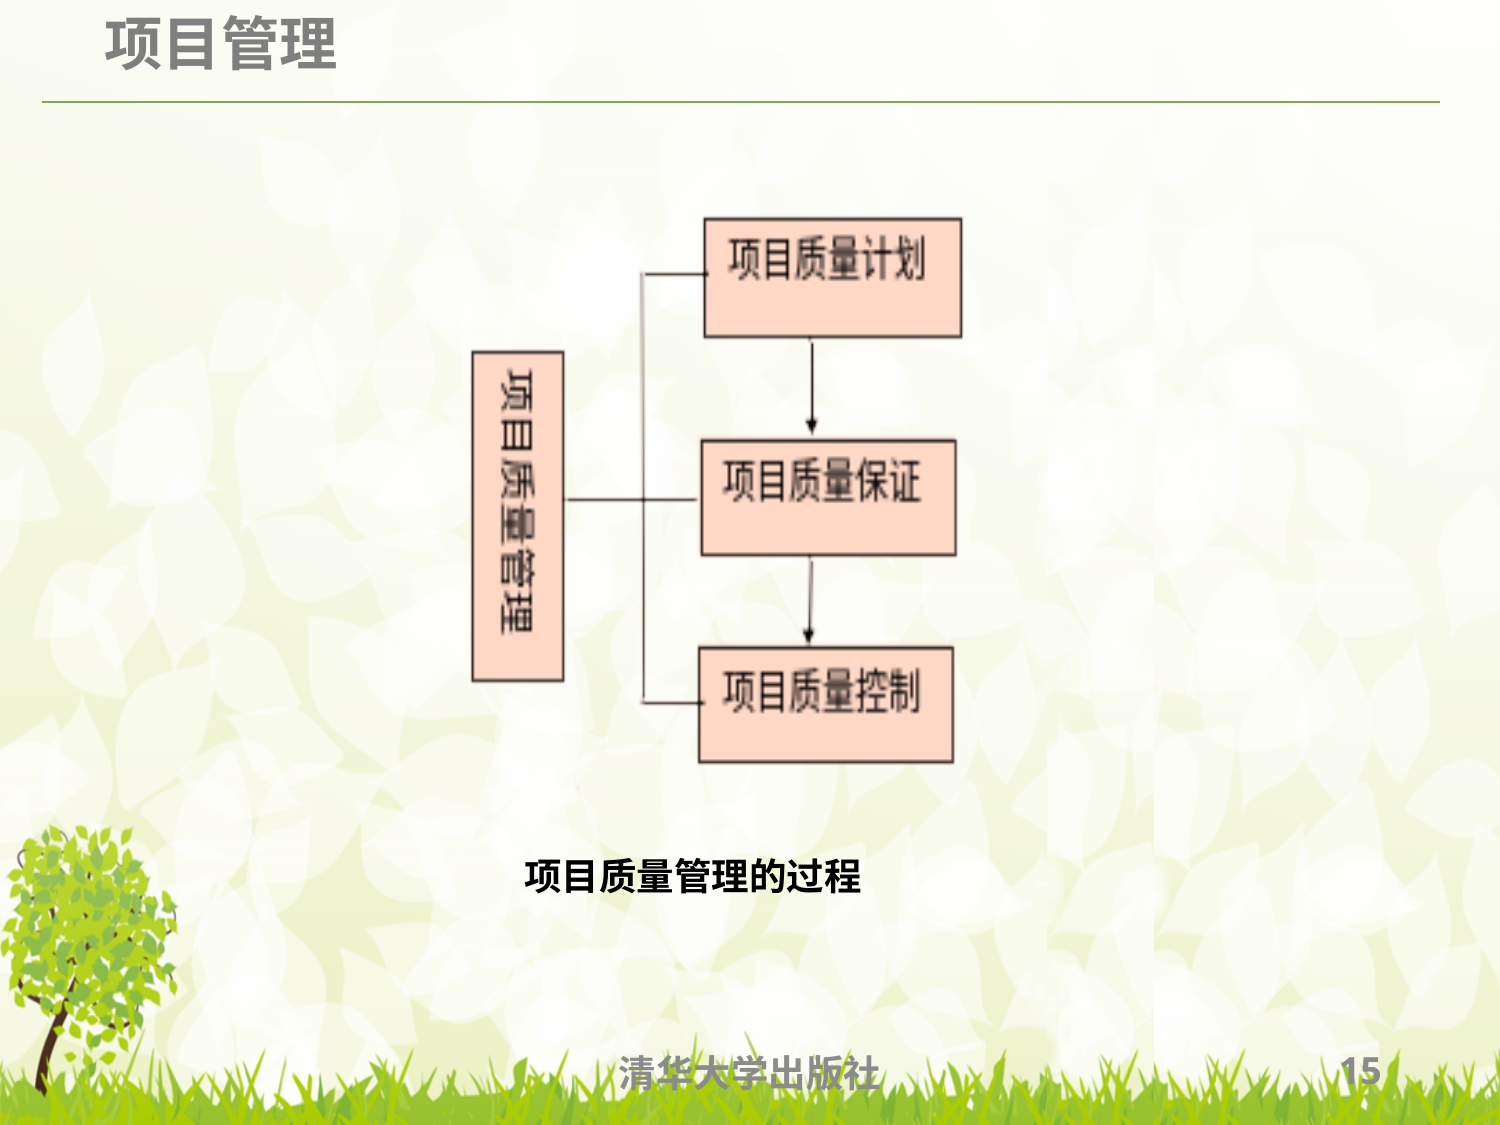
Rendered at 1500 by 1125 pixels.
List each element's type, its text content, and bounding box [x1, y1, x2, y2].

picture [0, 0, 1500, 1125]
text_box 项目质量管理的过程 [509, 858, 877, 906]
slide_number 15 [1059, 1042, 1397, 1103]
footer 清华大学出版社 [496, 1042, 1004, 1103]
